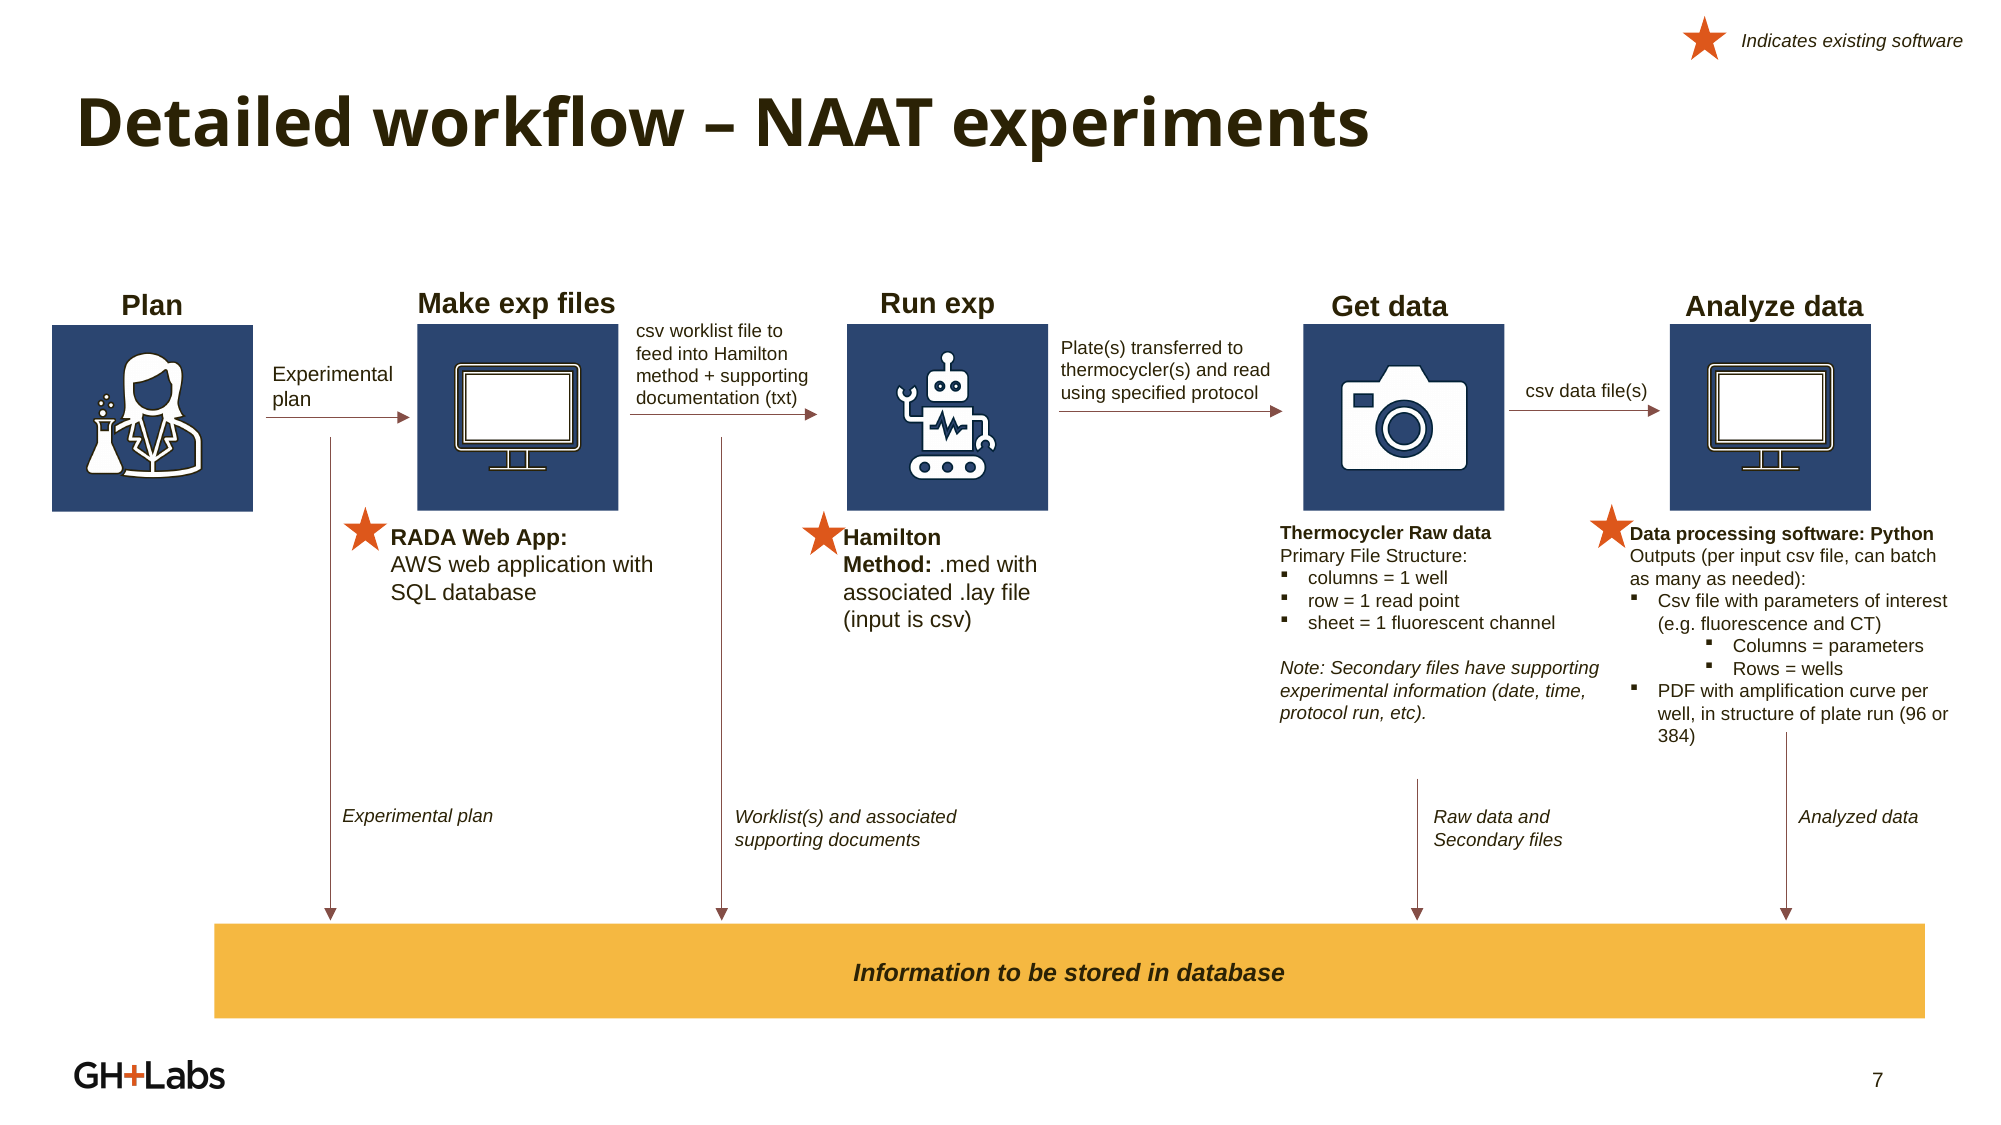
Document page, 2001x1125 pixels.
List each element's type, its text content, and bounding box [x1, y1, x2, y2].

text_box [1695, 341, 1846, 492]
text_box RADA Web App: AWS web application with SQL database [375, 514, 700, 612]
text_box Experimental plan [257, 352, 419, 418]
text_box Experimental plan [331, 796, 599, 834]
text_box [1586, 500, 1637, 551]
text_box Indicates existing software [1726, 21, 2000, 59]
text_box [442, 341, 593, 492]
text_box [51, 324, 254, 513]
text_box Make exp files [402, 277, 632, 327]
picture [74, 1060, 225, 1089]
text_box Plate(s) transferred to thermocycler(s) and read using specified protocol [1046, 328, 1293, 411]
text_box [416, 327, 619, 512]
text_box Worklist(s) and associated supporting documents [722, 797, 991, 858]
text_box Get data [1316, 279, 1464, 330]
text_box Information to be stored in database [214, 923, 1925, 1019]
text_box [798, 507, 849, 558]
text_box csv worklist file to feed into Hamilton method + supporting documentation (txt) [621, 311, 829, 417]
picture [77, 339, 228, 490]
picture [872, 342, 1023, 493]
text_box Data processing software: Python Outputs (per input csv file, can batch as many as needed): Csv file with parameters of interest (e.g. fluorescence and CT) Columns = parameters Rows = wells PDF with amplification curve per well, in structure of plate run (96 or 384) [1615, 514, 1974, 779]
text_box Plan [106, 278, 199, 329]
text_box [340, 503, 391, 554]
title Detailed workflow – NAAT experiments [75, 60, 1925, 191]
text_box Thermocycler Raw data Primary File Structure: columns = 1 well row = 1 read point sheet = 1 fluorescent channel Note: Secondary files have supporting experimental information (date, time, protocol run, etc). [1265, 513, 1625, 731]
text_box [1679, 12, 1726, 63]
picture [1328, 342, 1479, 493]
text_box Hamilton Method: .med with associated .lay file (input is csv) [828, 514, 1076, 667]
text_box [1669, 323, 1872, 512]
text_box Analyze data [1670, 280, 1879, 330]
text_box [1302, 323, 1505, 512]
text_box Raw data and Secondary files [1418, 797, 1733, 858]
text_box Analyzed data [1787, 797, 1948, 835]
text_box [846, 323, 1049, 512]
text_box Run exp [865, 277, 1011, 327]
text_box csv data file(s) [1510, 371, 1675, 409]
